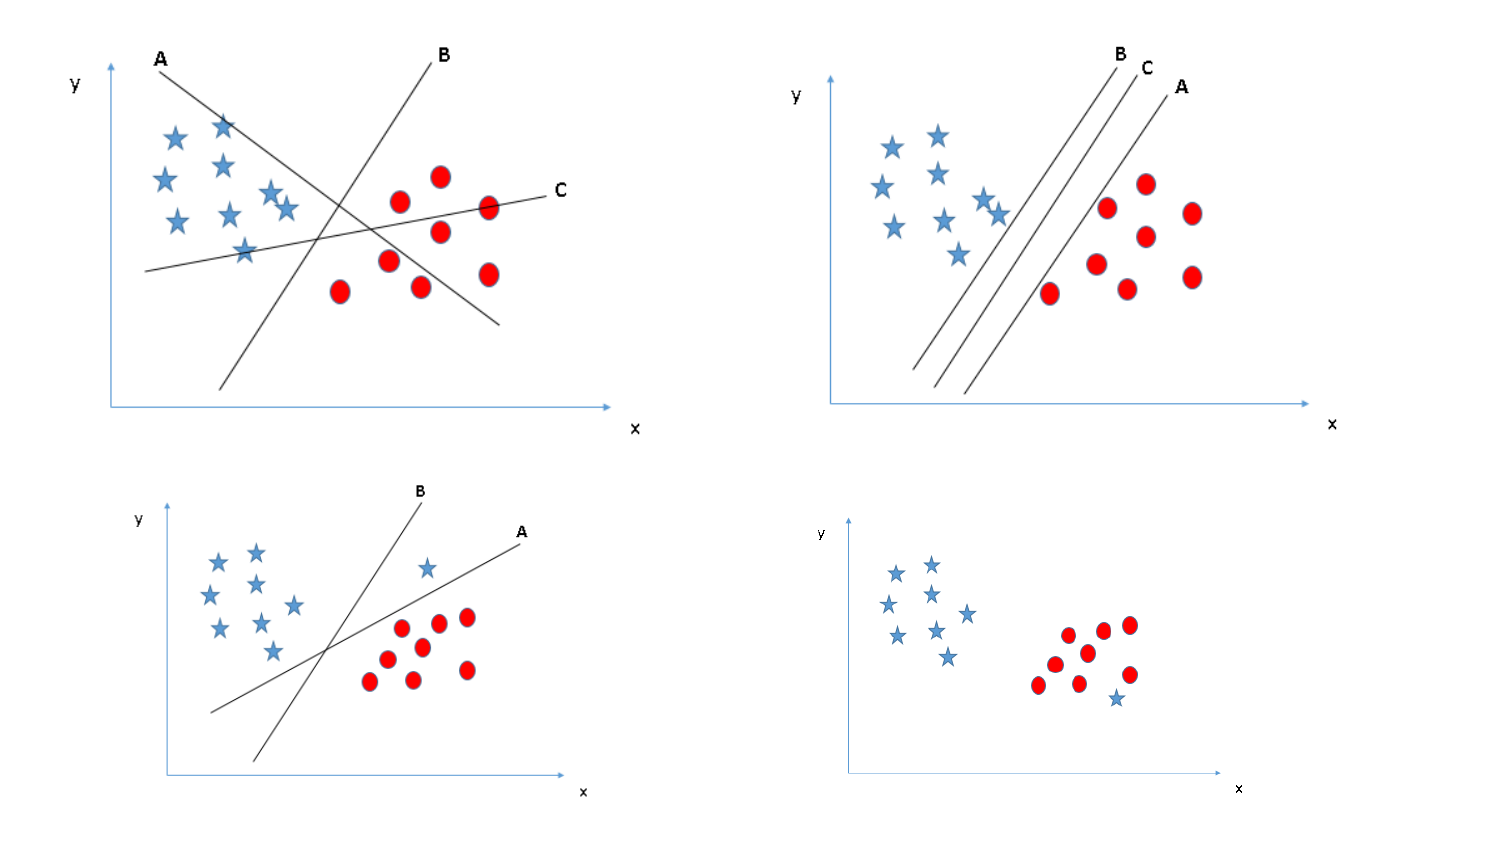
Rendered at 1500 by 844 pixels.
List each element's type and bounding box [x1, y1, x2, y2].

picture [749, 11, 1345, 438]
picture [35, 0, 673, 809]
picture [782, 500, 1257, 808]
